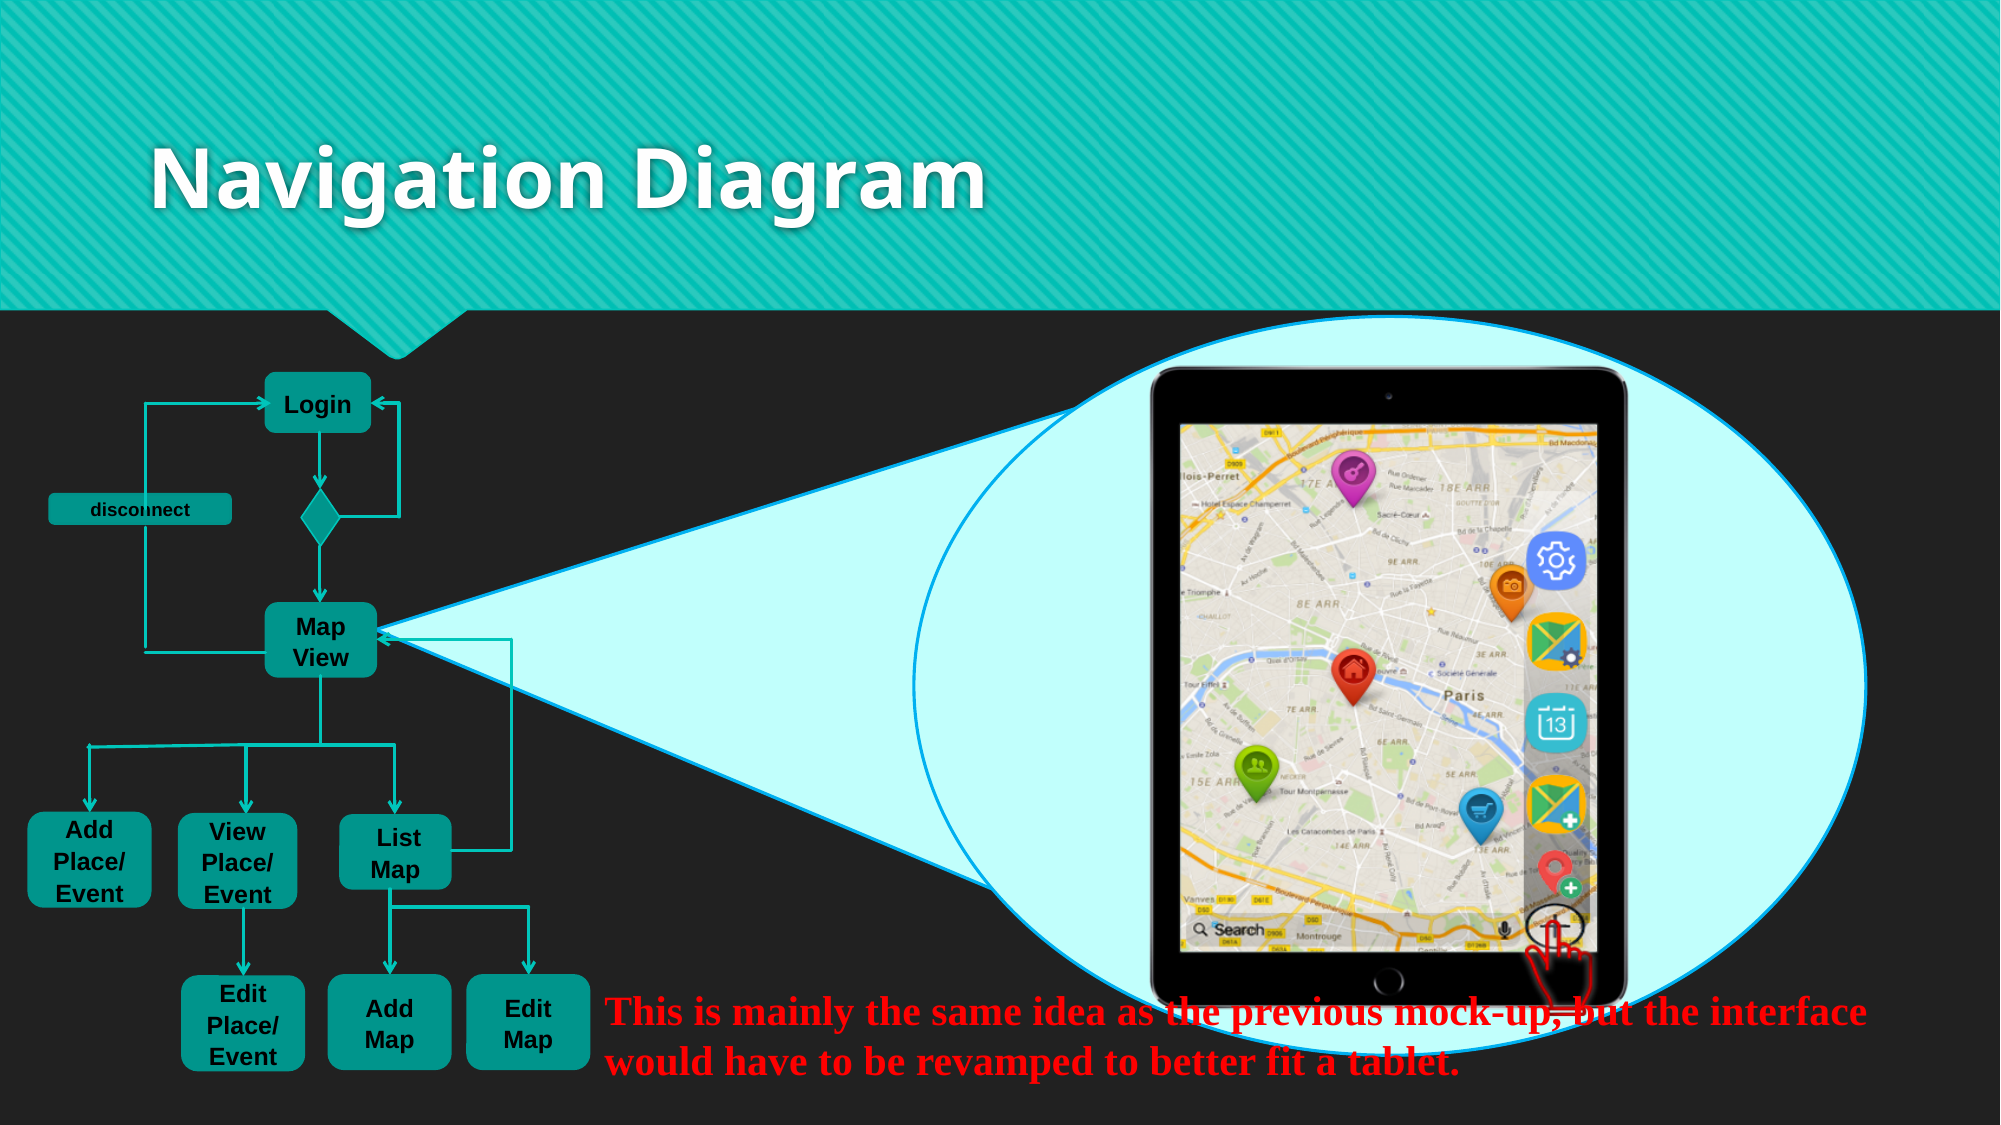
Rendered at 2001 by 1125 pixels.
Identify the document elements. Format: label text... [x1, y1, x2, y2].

text_box [1659, 380, 1867, 976]
text_box This is mainly the same idea as the previous mock-up, but the interface would have to be revamped to better fit a tablet. [589, 976, 1971, 1091]
text_box [590, 408, 1073, 890]
picture [1121, 117, 1659, 378]
text_box [913, 380, 1121, 976]
picture [1121, 319, 1659, 1032]
title Navigation Diagram [132, 73, 1868, 233]
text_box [27, 372, 590, 1071]
